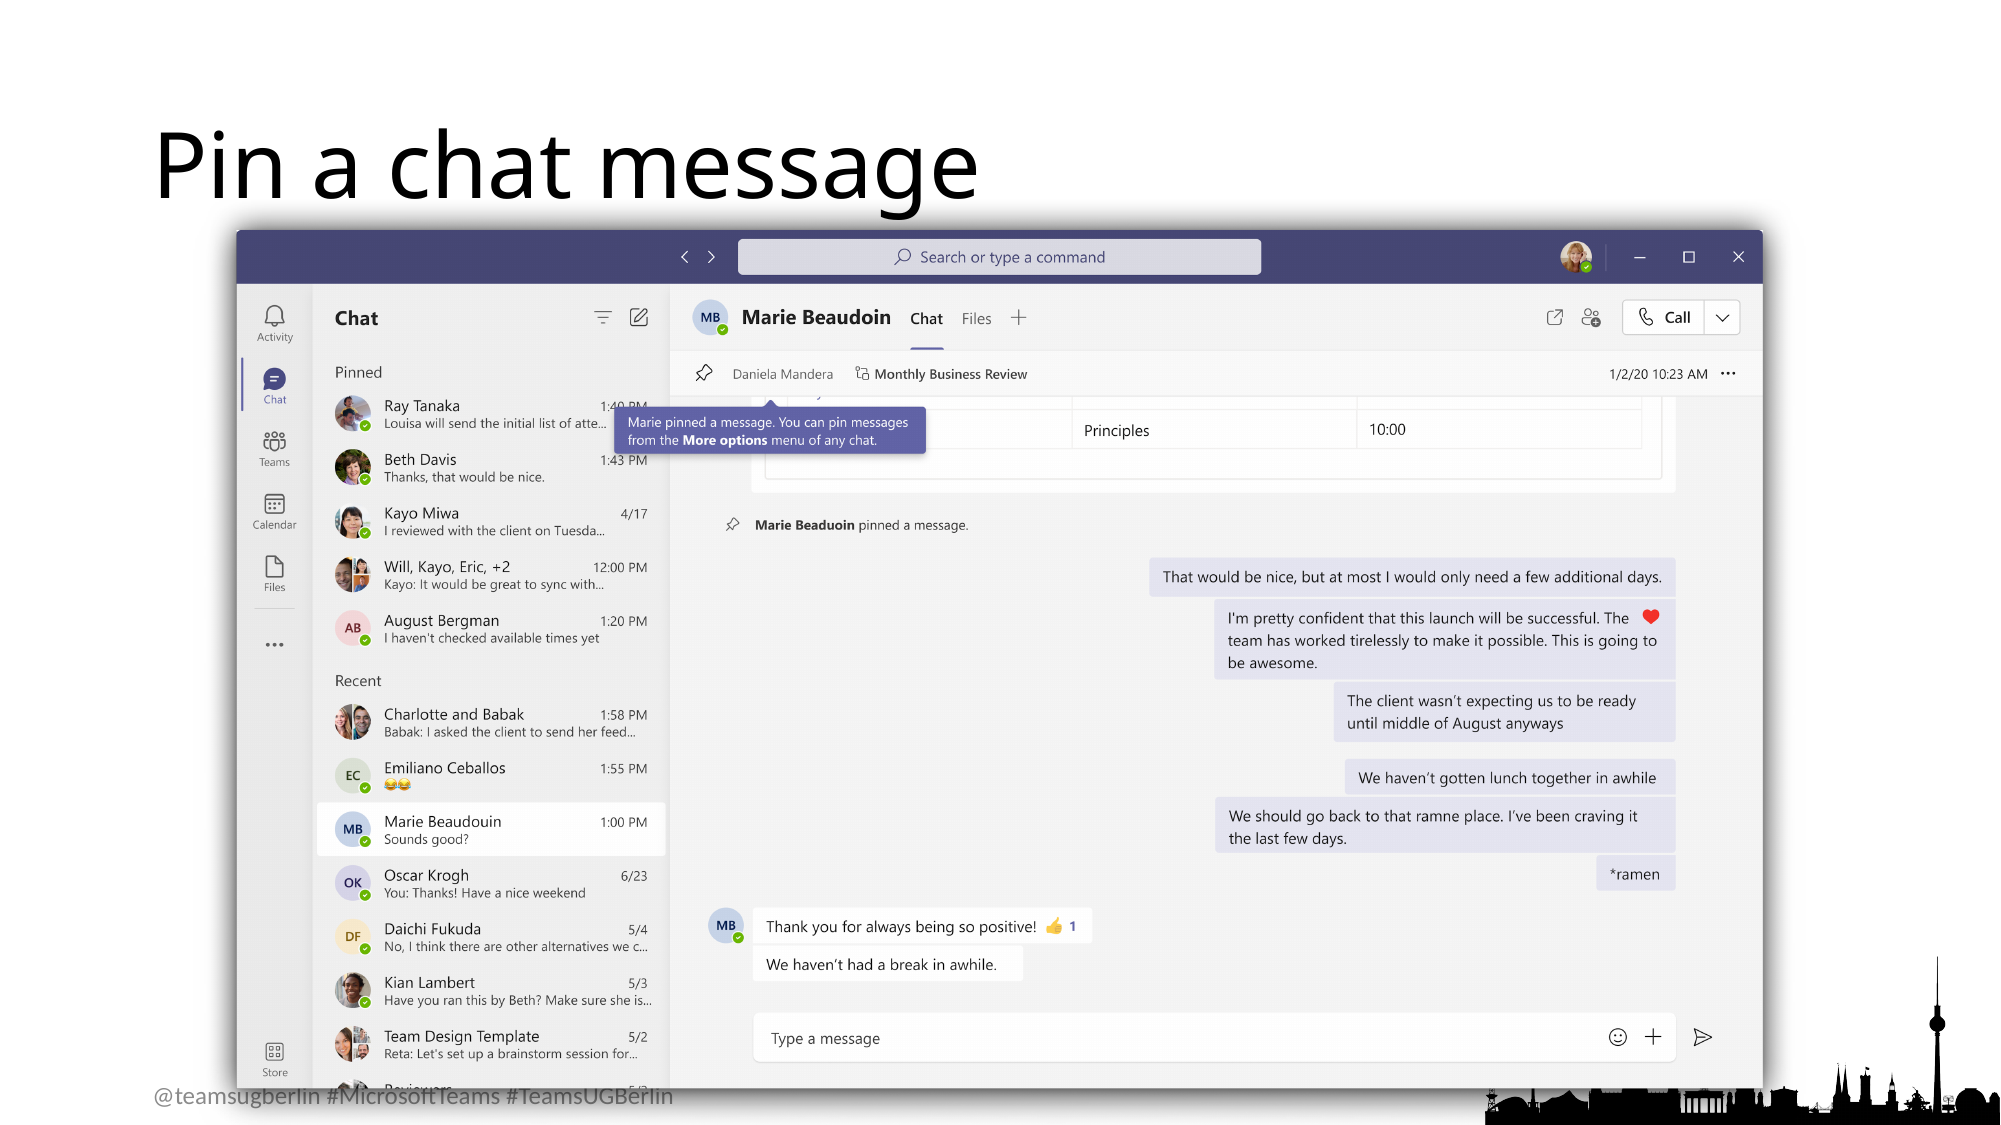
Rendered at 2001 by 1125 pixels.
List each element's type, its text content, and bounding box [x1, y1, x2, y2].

title Pin a chat message [137, 59, 1863, 278]
picture [204, 212, 2000, 1125]
